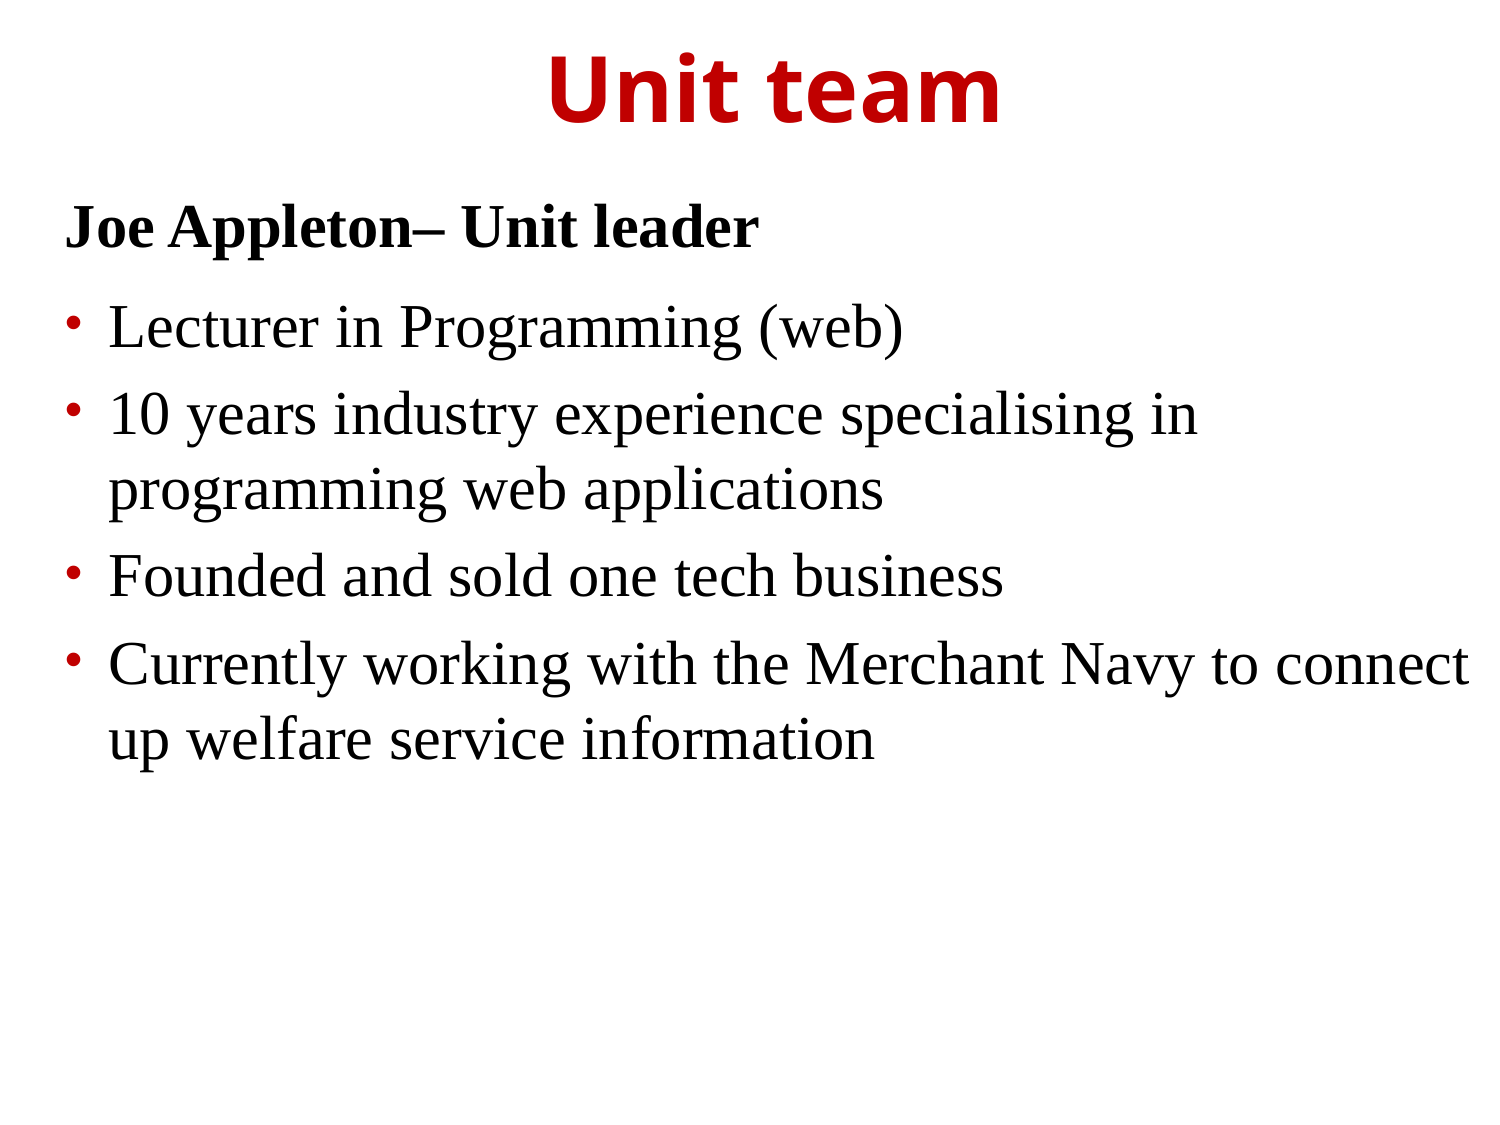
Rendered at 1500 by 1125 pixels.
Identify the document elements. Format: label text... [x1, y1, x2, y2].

text_box Joe Appleton– Unit leader Lecturer in Programming (web) 10 years industry experience specialising in programming web applications Founded and sold one tech business Currently working with the Merchant Navy to connect up welfare service information [64, 184, 1477, 1035]
text_box Unit team [82, 31, 1468, 181]
